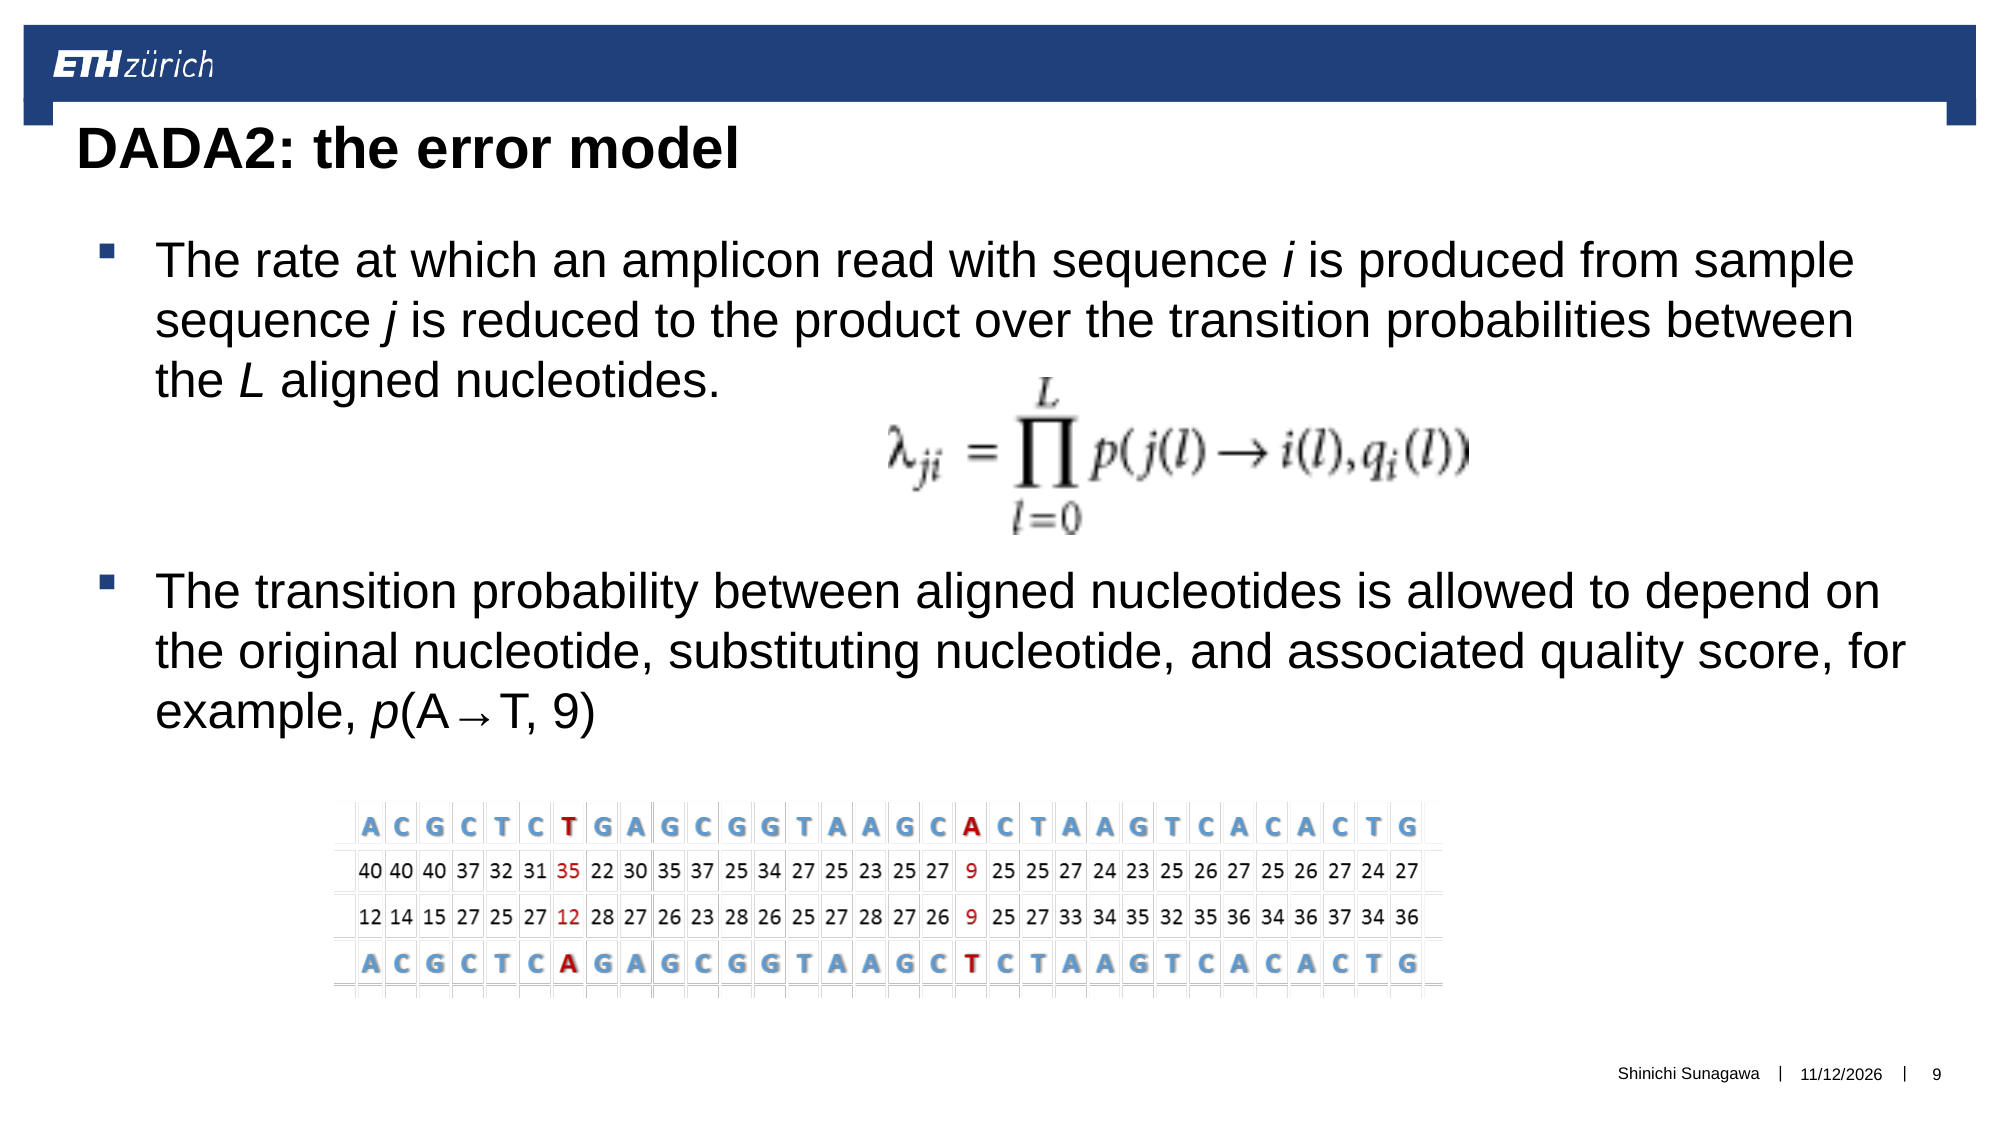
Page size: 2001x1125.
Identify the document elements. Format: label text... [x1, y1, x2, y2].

picture [333, 797, 1443, 998]
slide_number 9 [1907, 1034, 1967, 1112]
footer Shinichi Sunagawa [1000, 1034, 1761, 1111]
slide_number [1791, 1034, 1892, 1112]
title DADA2: the error model [53, 101, 1947, 203]
list The rate at which an amplicon read with sequence i is produced from sample sequence j is reduced to the product over the transition probabilities between the L aligned nucleotides. The transition probability between aligned nucleotides is allowed to depend on the original nucleotide, substituting nucleotide, and associated quality score, for example, p(A→T, 9) [72, 227, 1966, 1035]
picture [888, 377, 1469, 535]
